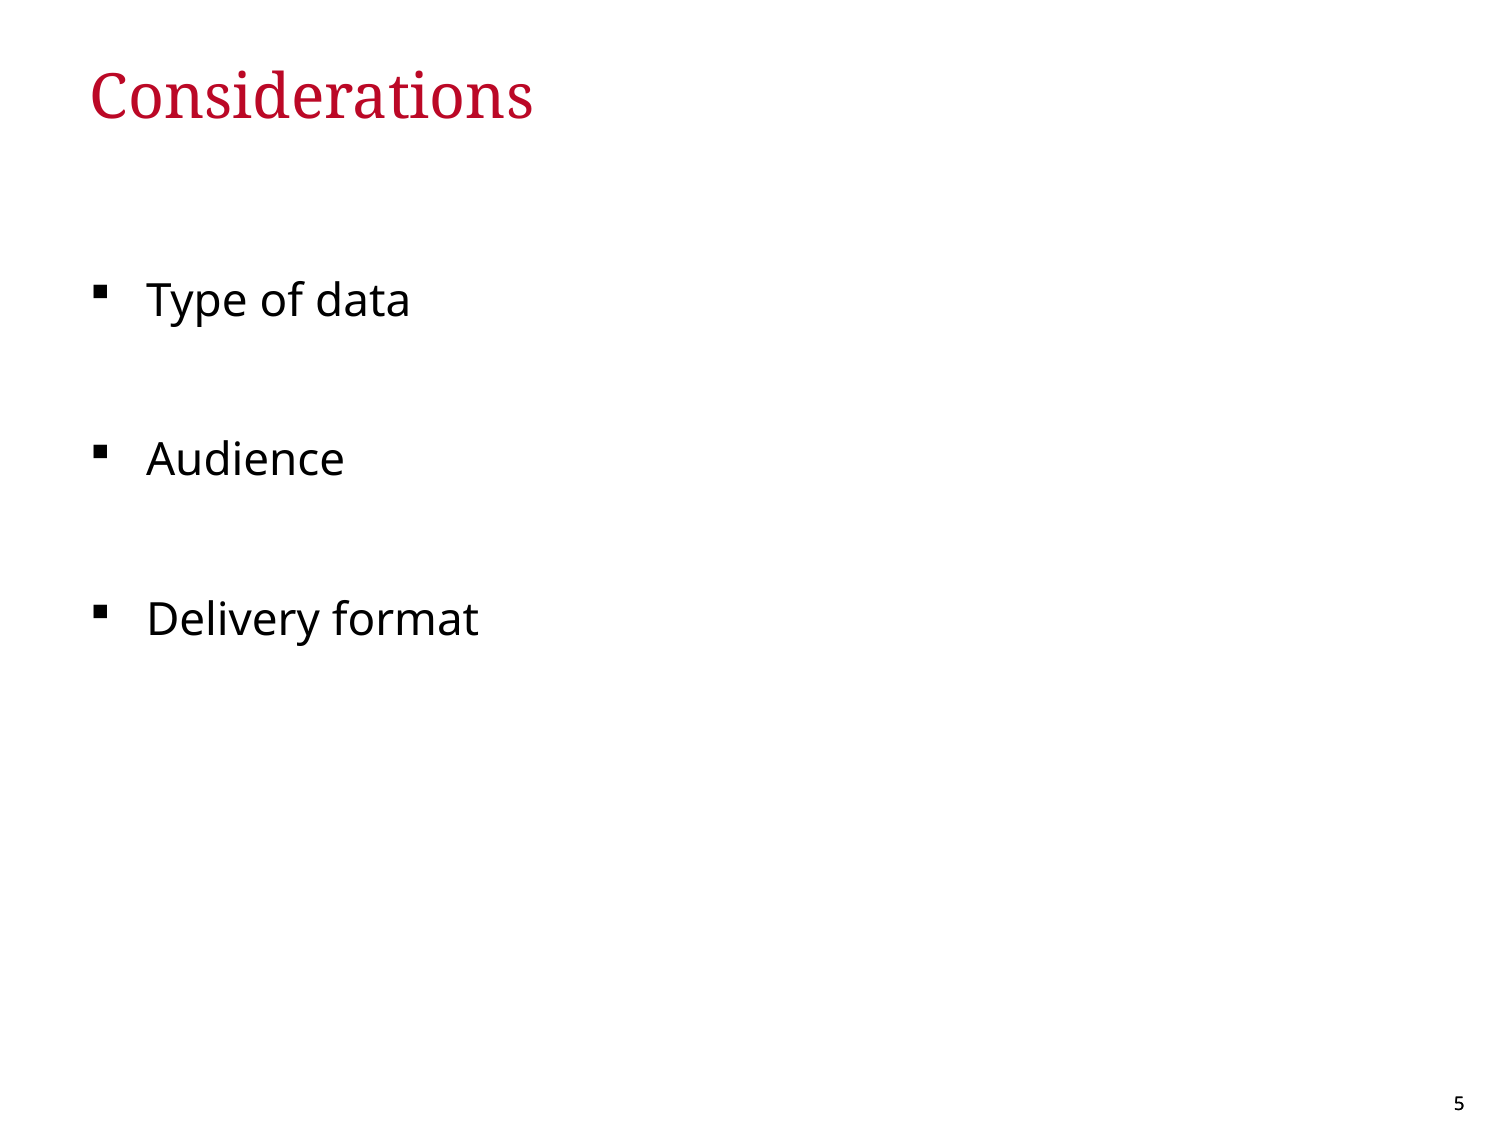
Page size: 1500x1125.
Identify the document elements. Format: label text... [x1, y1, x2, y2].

list Type of data Audience Delivery format [89, 270, 1440, 1099]
title Considerations [89, 52, 1440, 240]
